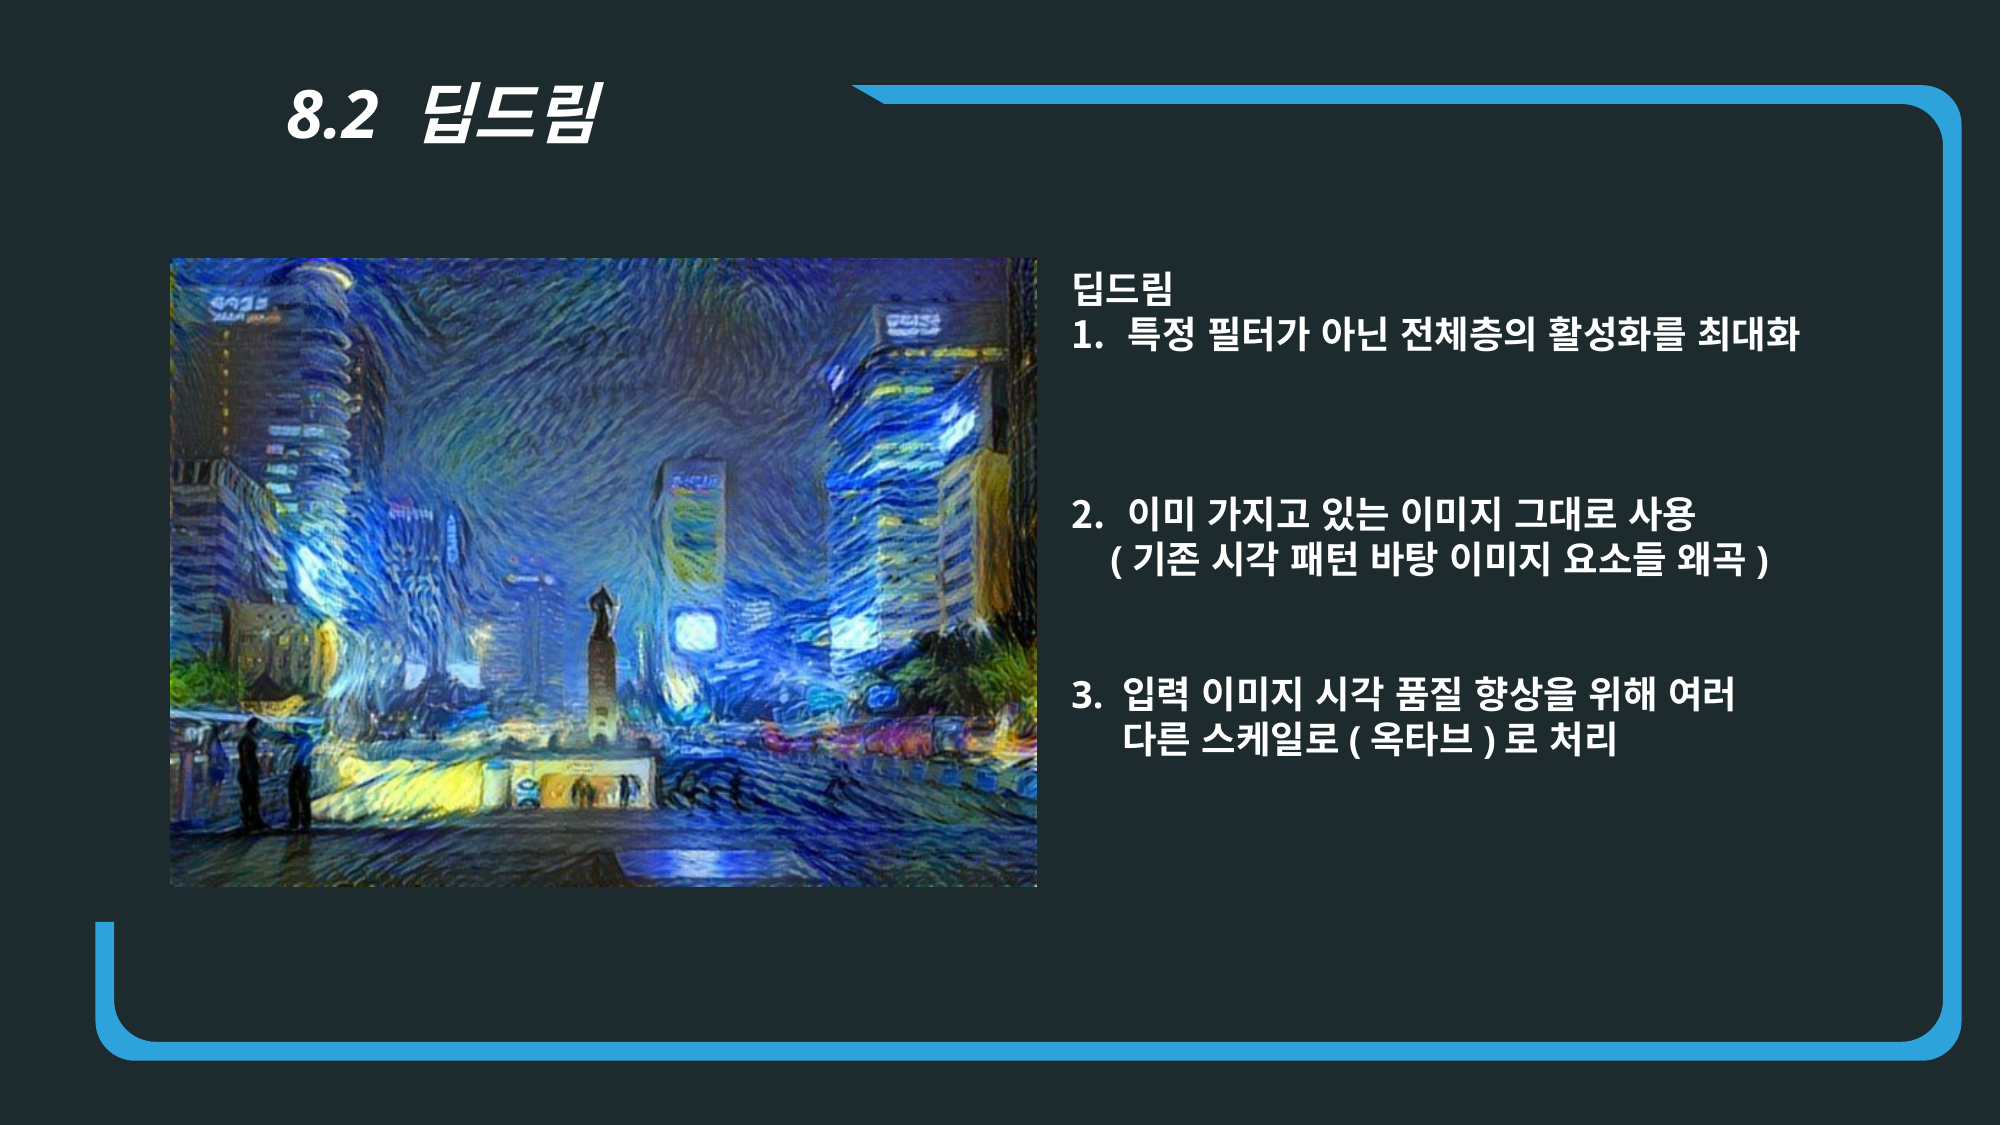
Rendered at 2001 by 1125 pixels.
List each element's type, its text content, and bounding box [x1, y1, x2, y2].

text_box 8.2 딥드림 [53, 24, 830, 160]
picture [170, 258, 1037, 887]
text_box 딥드림 특정 필터가 아닌 전체층의 활성화를 최대화 이미 가지고 있는 이미지 그대로 사용 (기존 시각 패턴 바탕 이미지 요소들 왜곡) 3. 입력 이미지 시각 품질 향상을 위해 여러 다른 스케일로(옥타브)로 처리 [1056, 258, 1889, 769]
text_box [94, 84, 1963, 1062]
